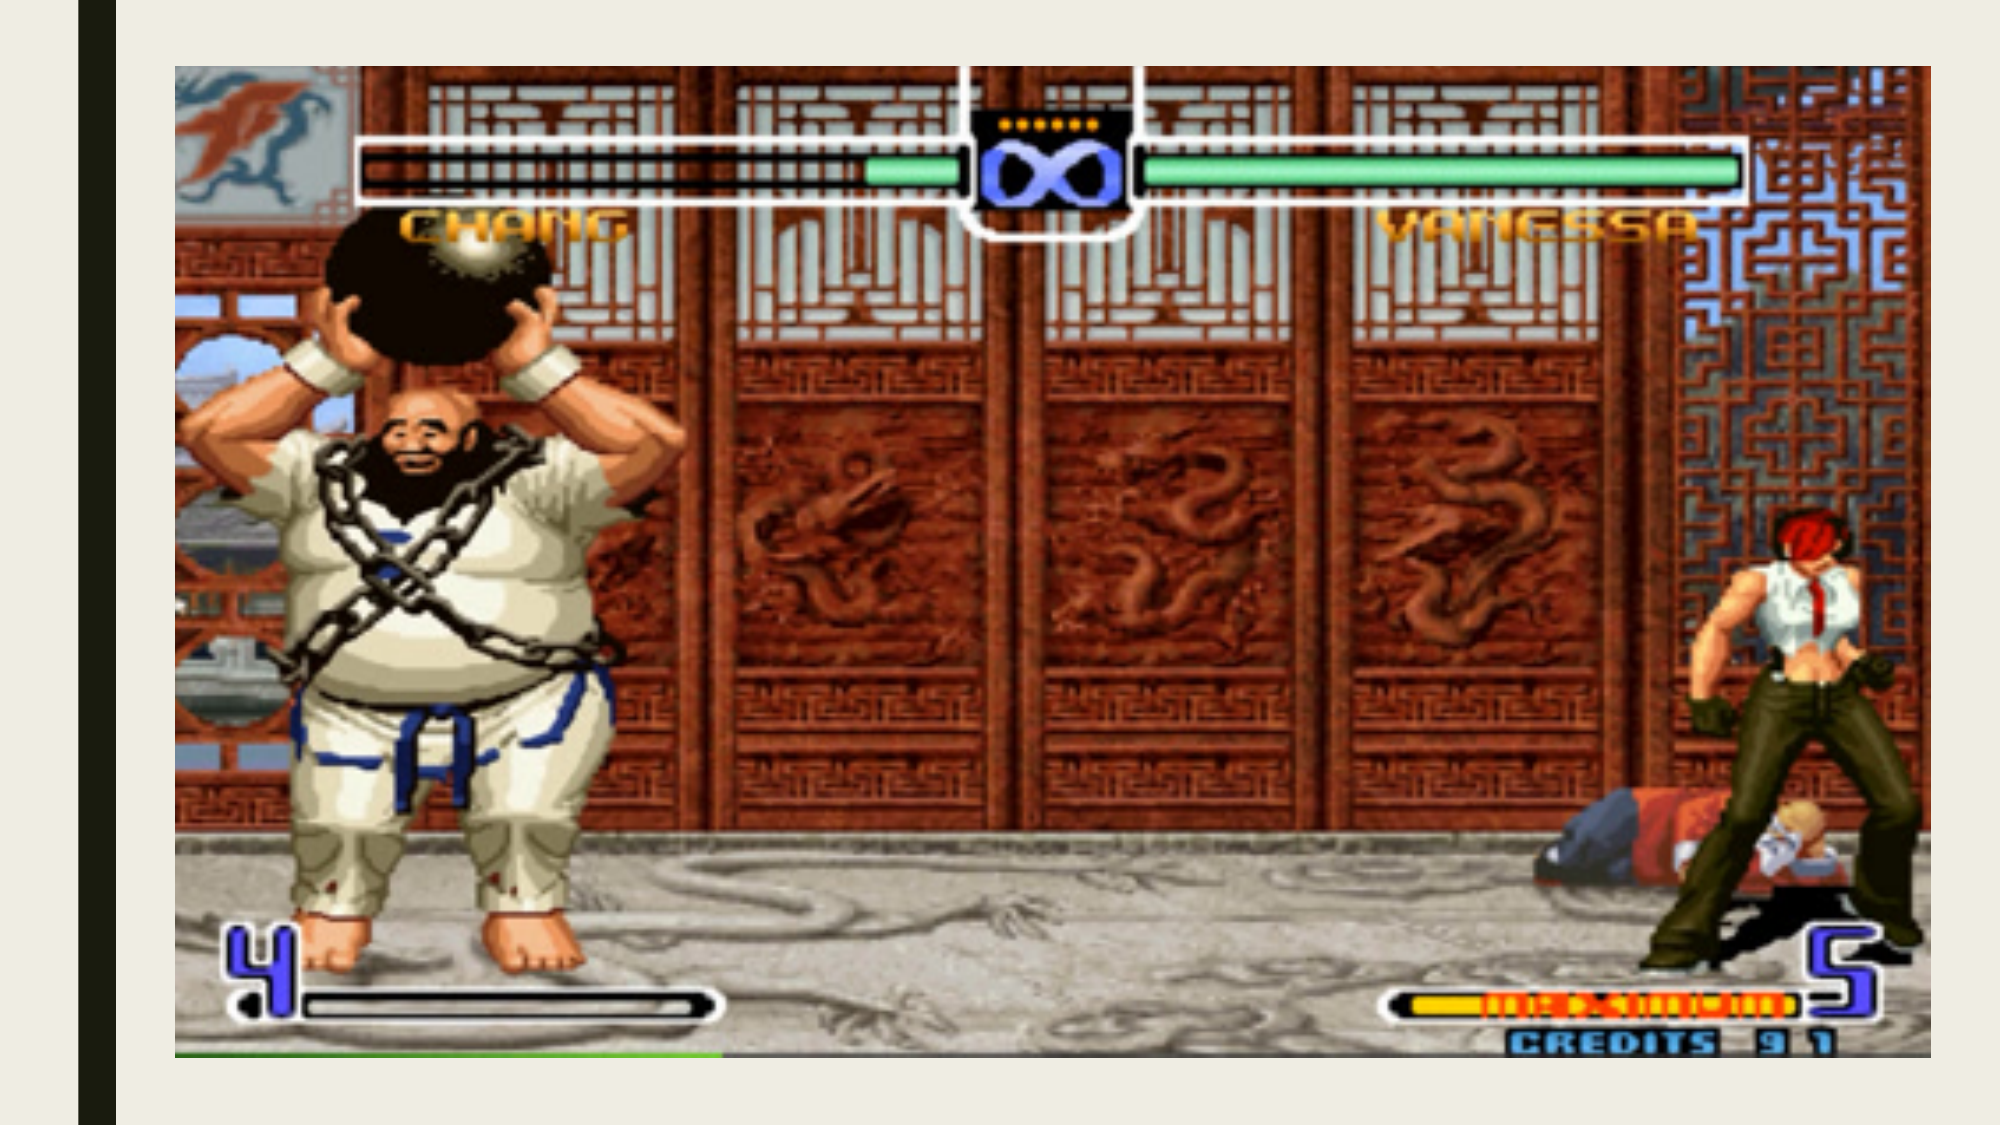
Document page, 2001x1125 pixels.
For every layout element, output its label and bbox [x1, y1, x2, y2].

picture [175, 66, 1931, 1058]
